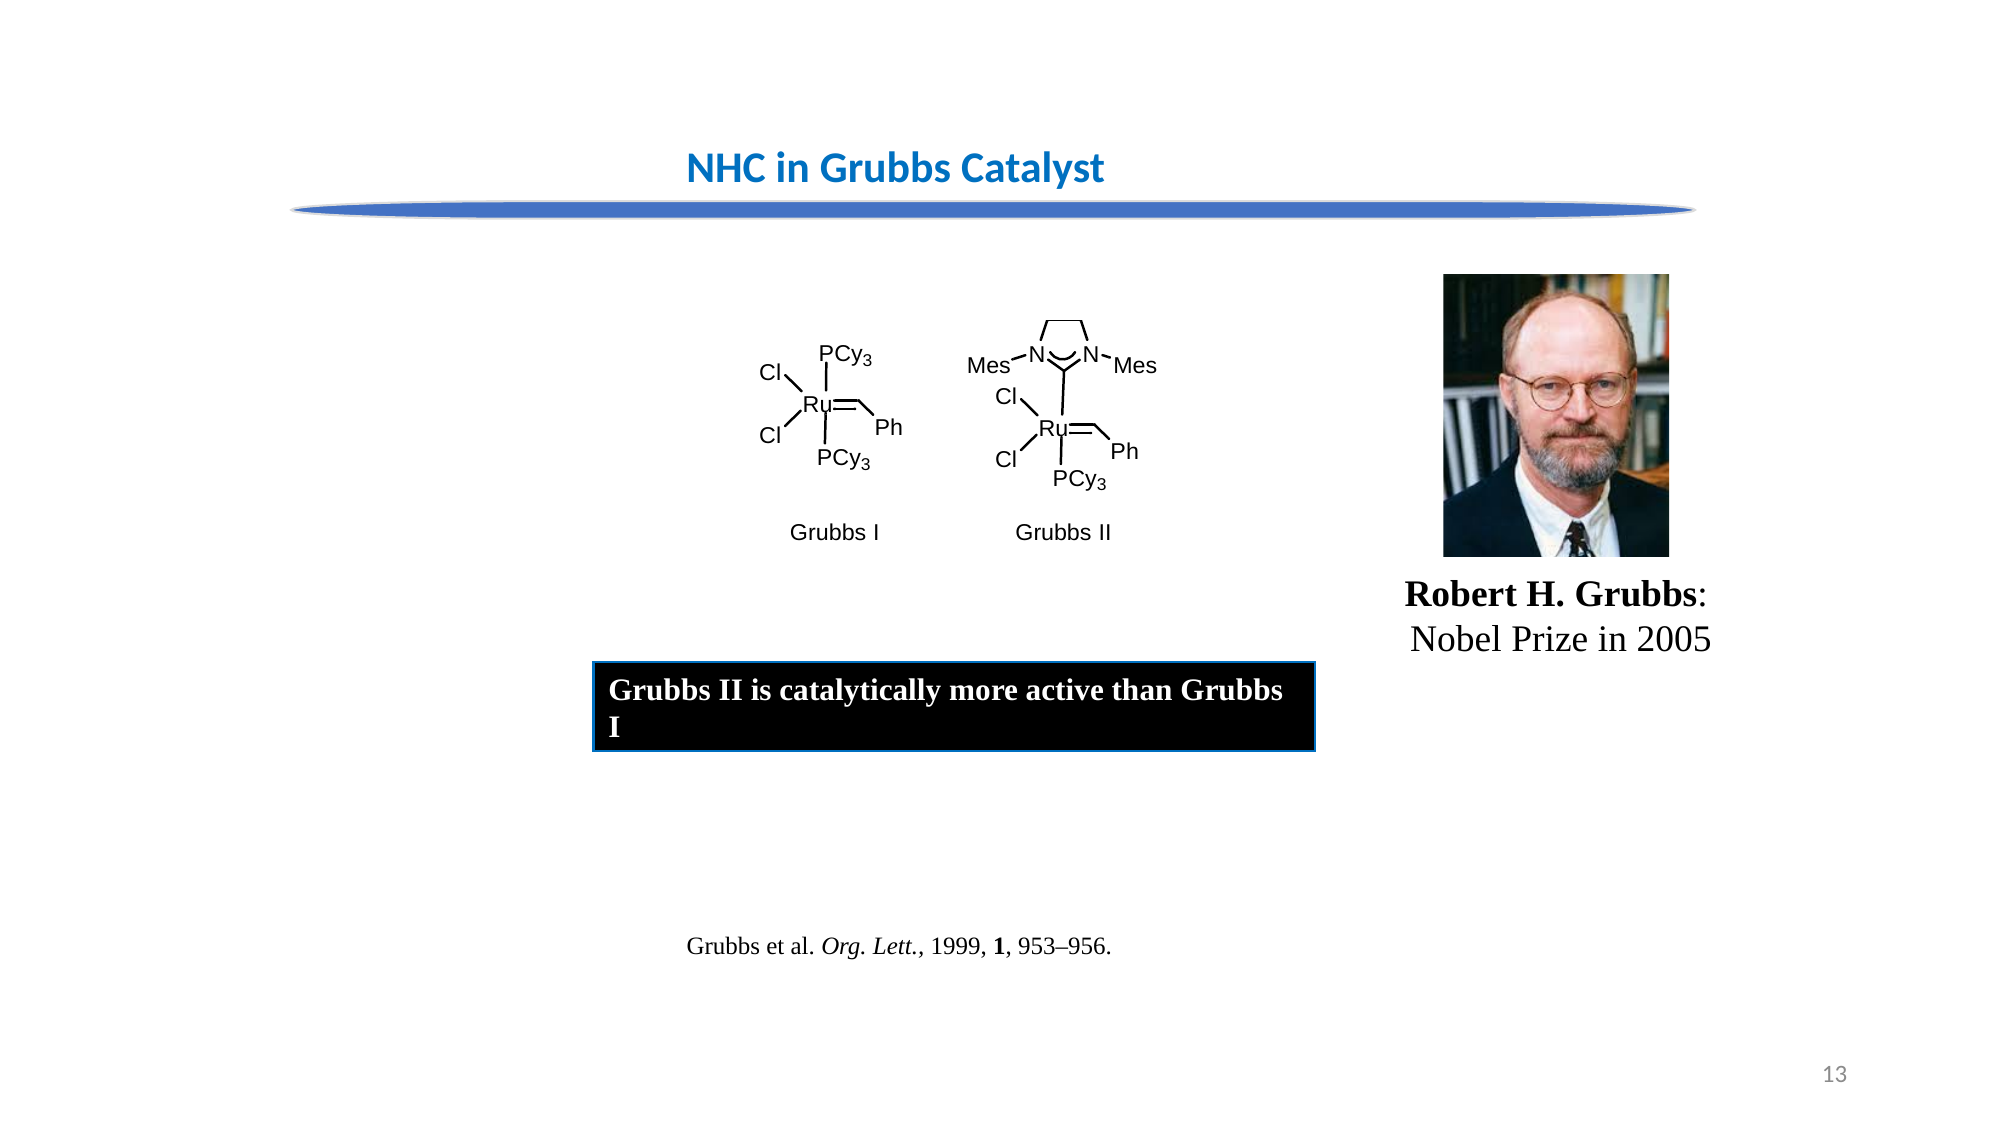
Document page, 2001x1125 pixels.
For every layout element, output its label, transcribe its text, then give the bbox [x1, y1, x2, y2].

text_box Robert H. Grubbs: Nobel Prize in 2005 [1389, 561, 1733, 667]
text_box NHC in Grubbs Catalyst [671, 131, 1621, 199]
text_box Grubbs II is catalytically more active than Grubbs I [592, 661, 1316, 752]
slide_number 13 [1412, 1042, 1863, 1103]
text_box Grubbs et al. Org. Lett., 1999, 1, 953–956. [671, 921, 1422, 967]
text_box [755, 320, 1164, 558]
picture [1443, 274, 1670, 557]
text_box [289, 200, 1697, 220]
